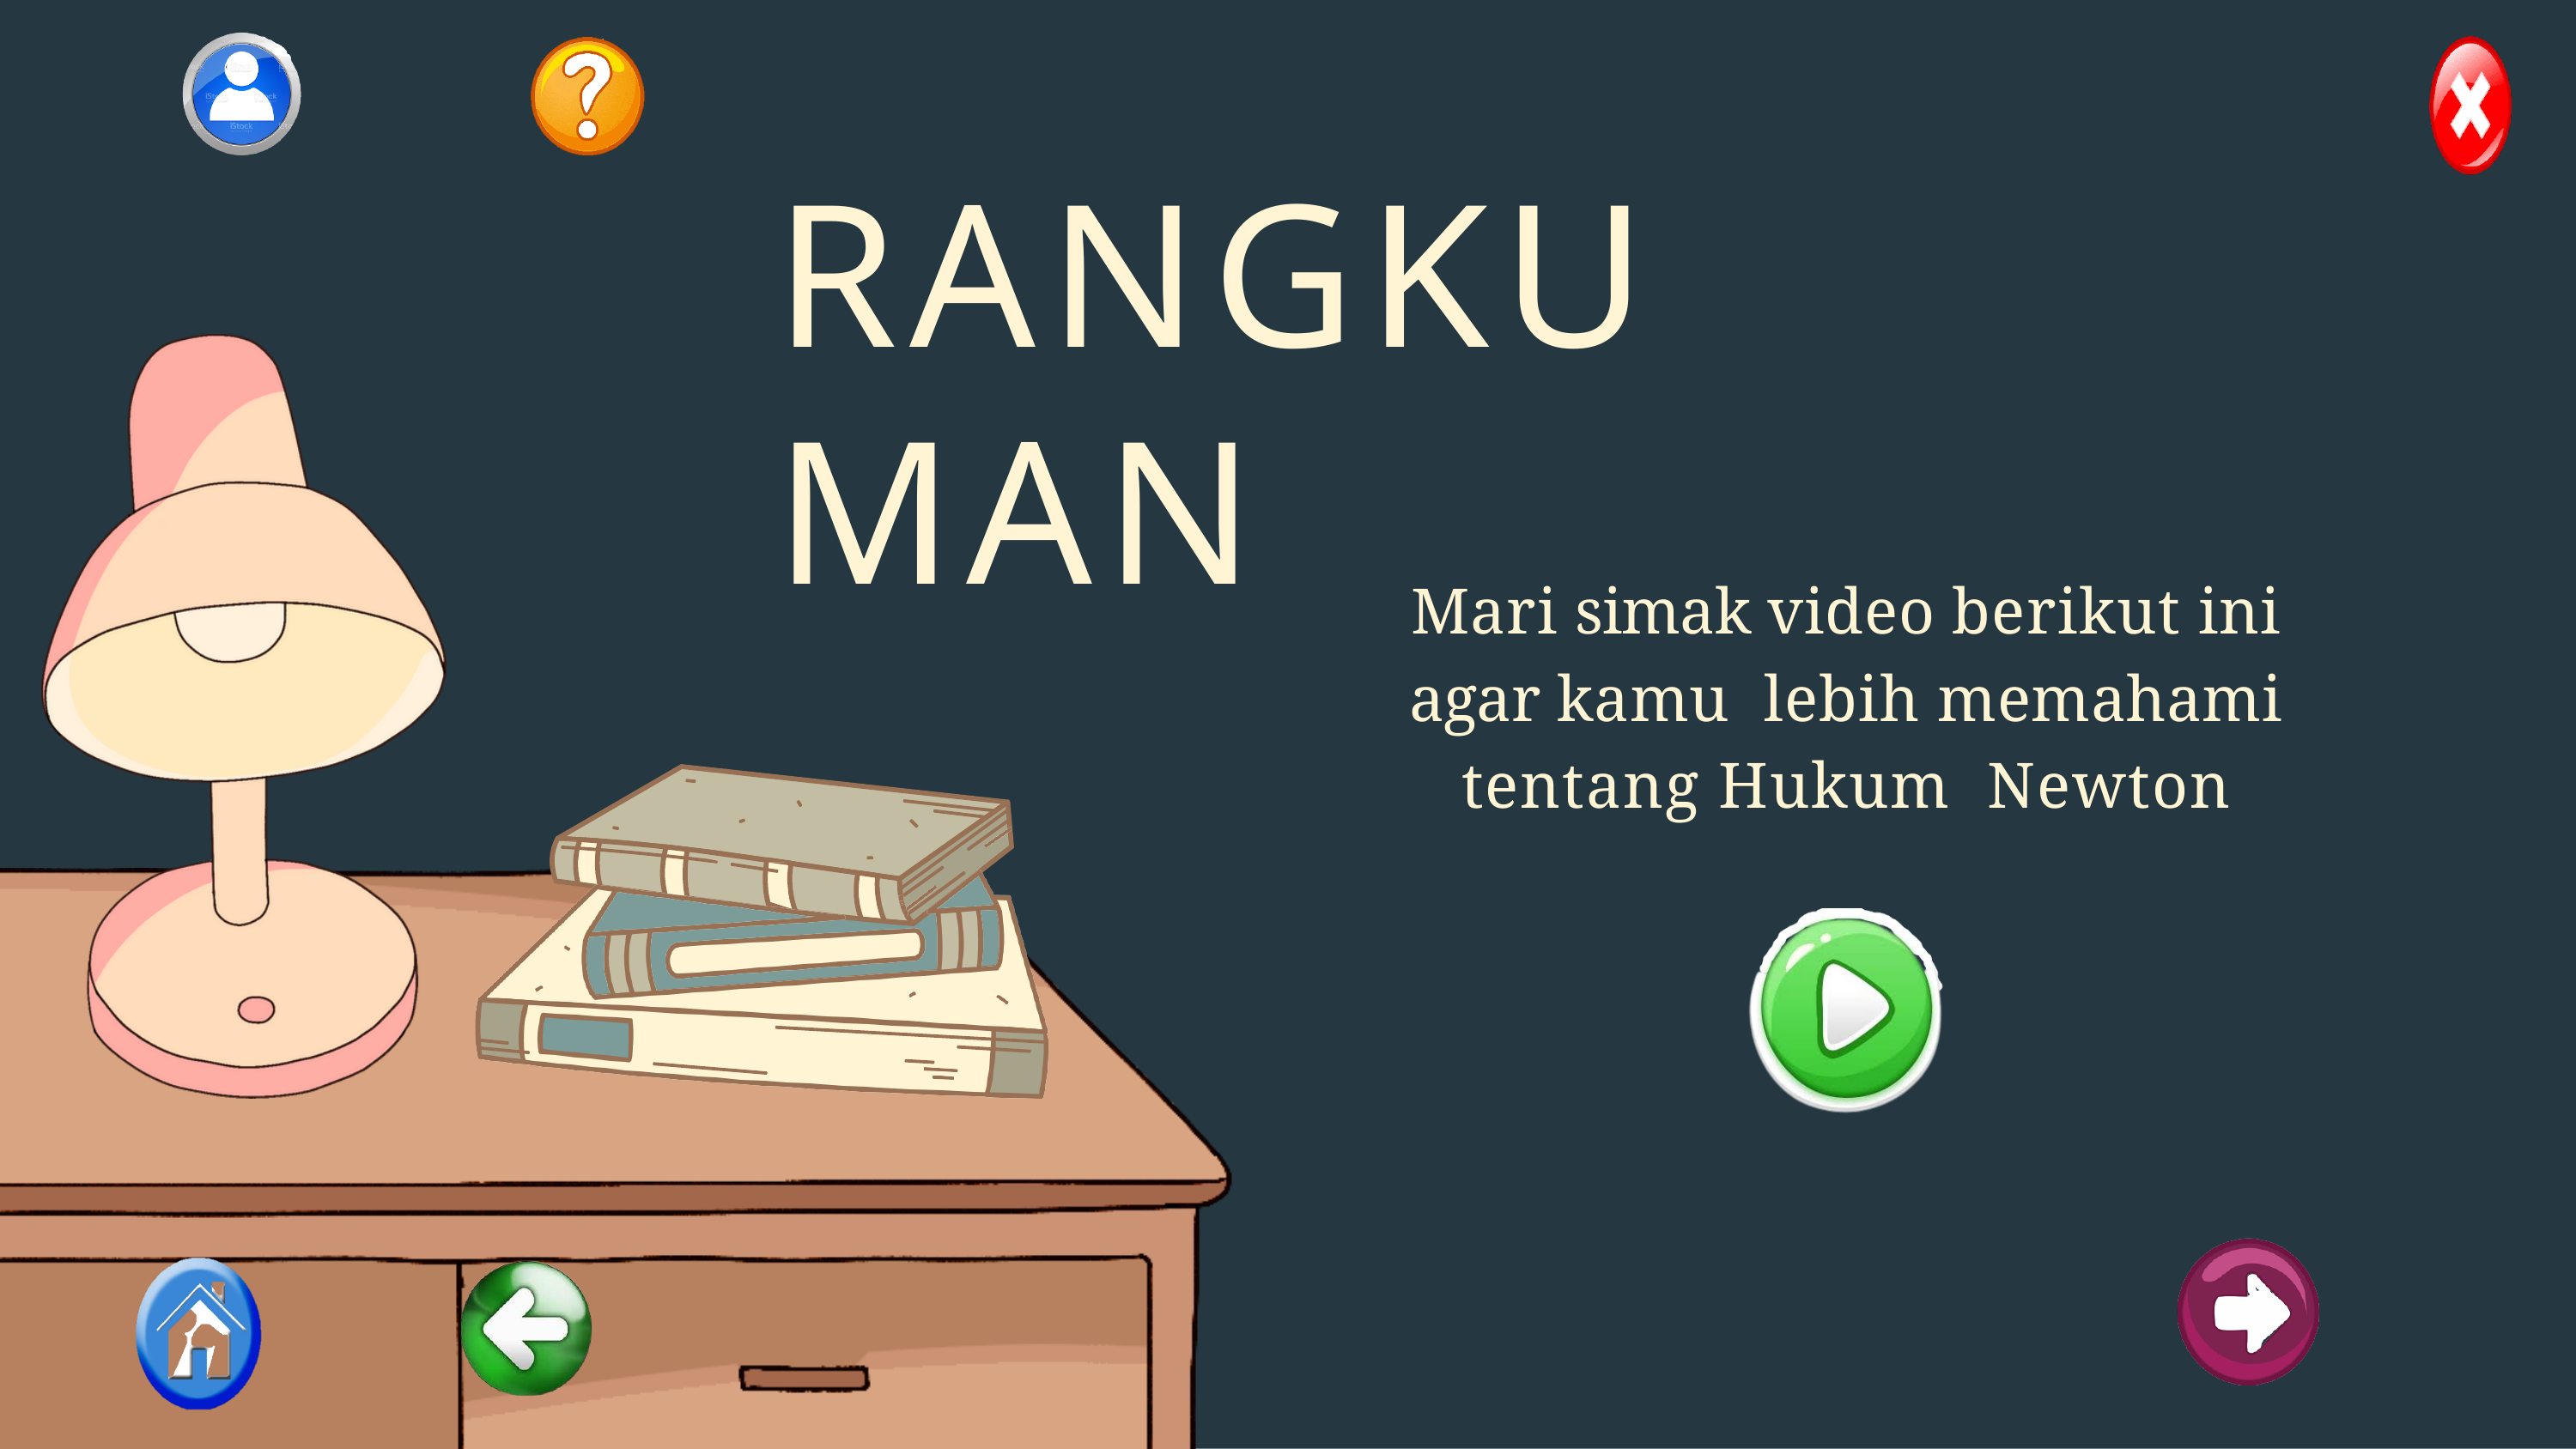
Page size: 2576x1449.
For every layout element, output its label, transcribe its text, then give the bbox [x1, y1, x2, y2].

text_box [173, 20, 315, 168]
text_box Mari simak video berikut ini agar kamu lebih memahami tentang Hukum Newton [1343, 557, 2348, 822]
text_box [0, 333, 1235, 1449]
text_box [2400, 33, 2540, 177]
text_box [2149, 1227, 2347, 1397]
text_box [515, 36, 655, 156]
title RANGKUMAN [732, 147, 1799, 624]
text_box [1743, 907, 1948, 1119]
